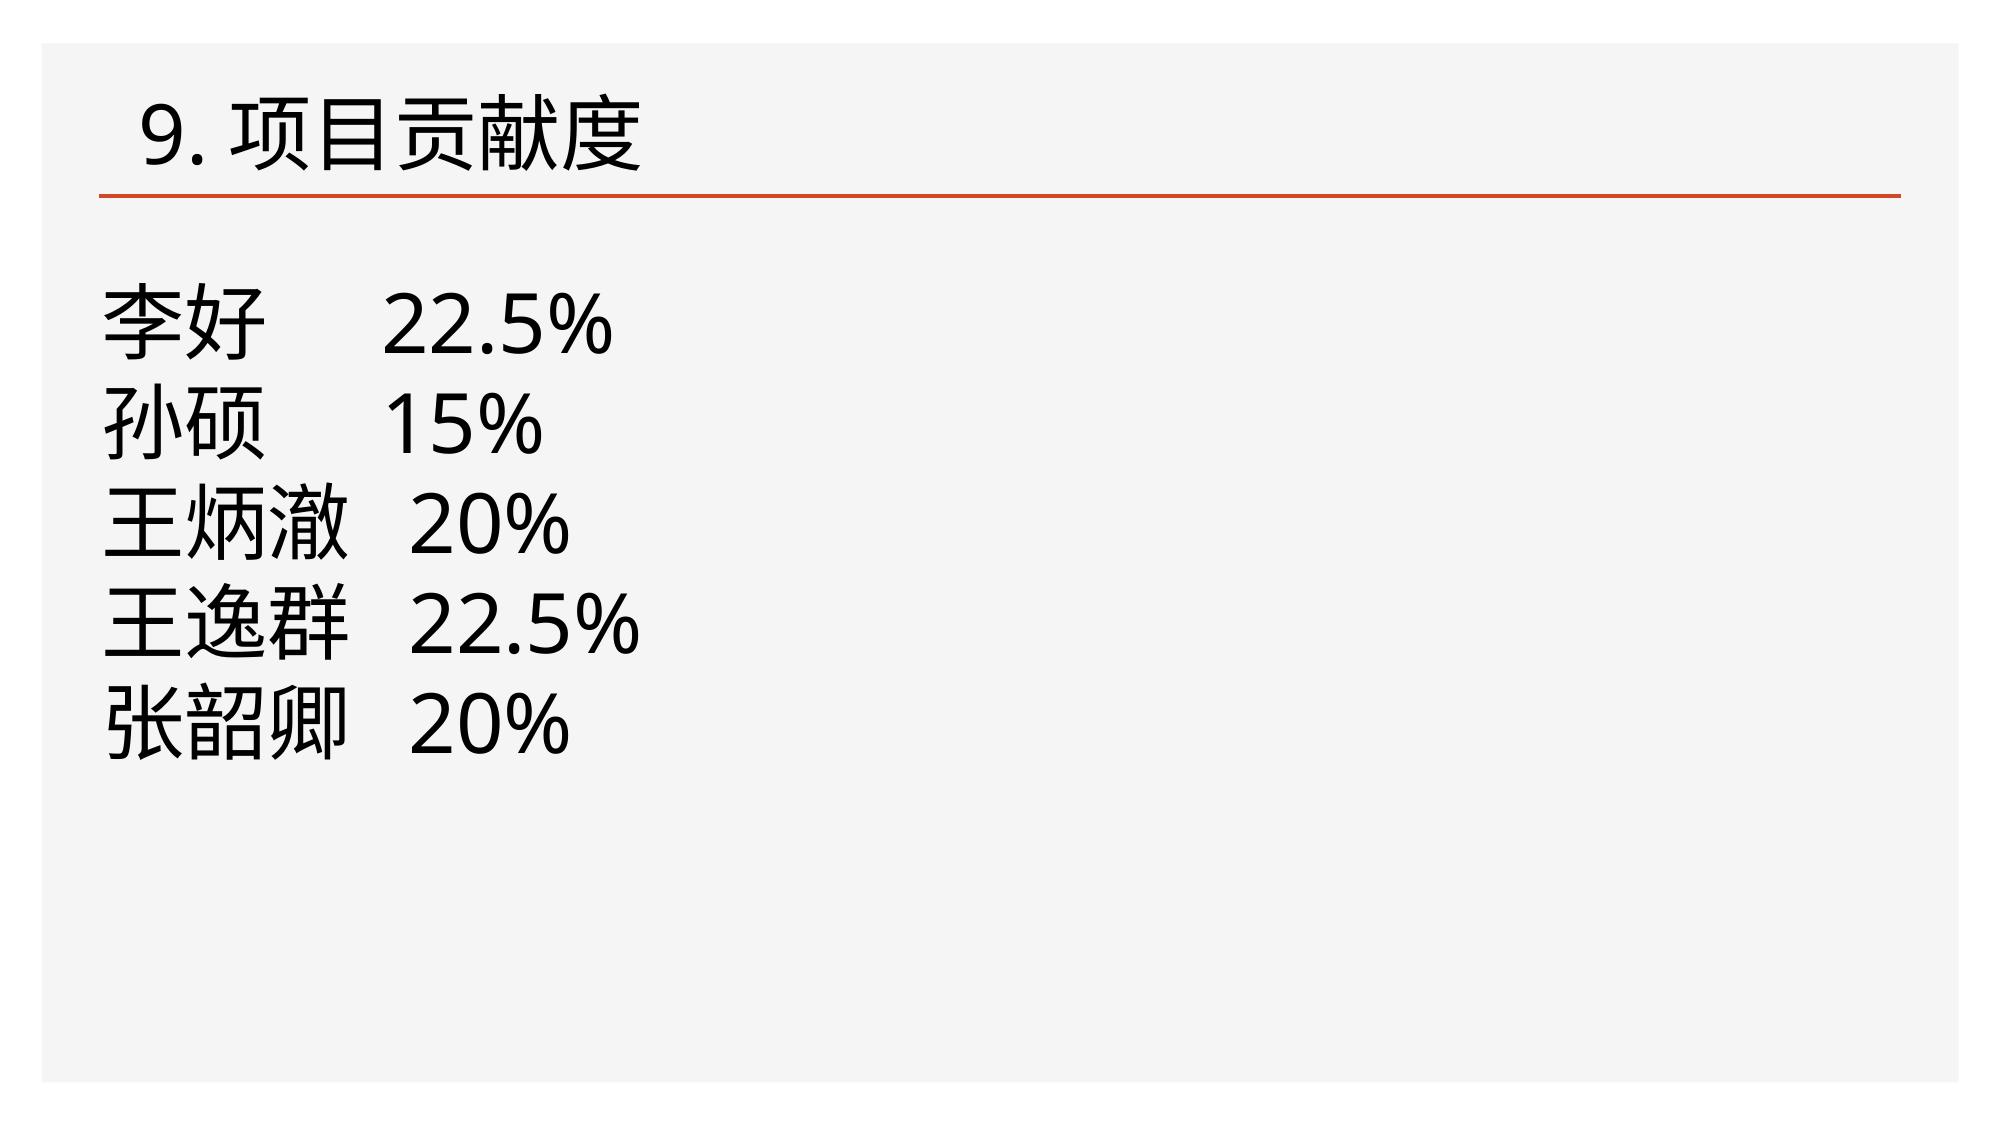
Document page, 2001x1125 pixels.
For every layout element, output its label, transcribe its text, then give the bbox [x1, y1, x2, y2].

text_box 李好 22.5% 孙硕 15% 王炳澈 20% 王逸群 22.5% 张韶卿 20% [86, 262, 1542, 778]
text_box 9.项目贡献度 [123, 74, 1579, 190]
